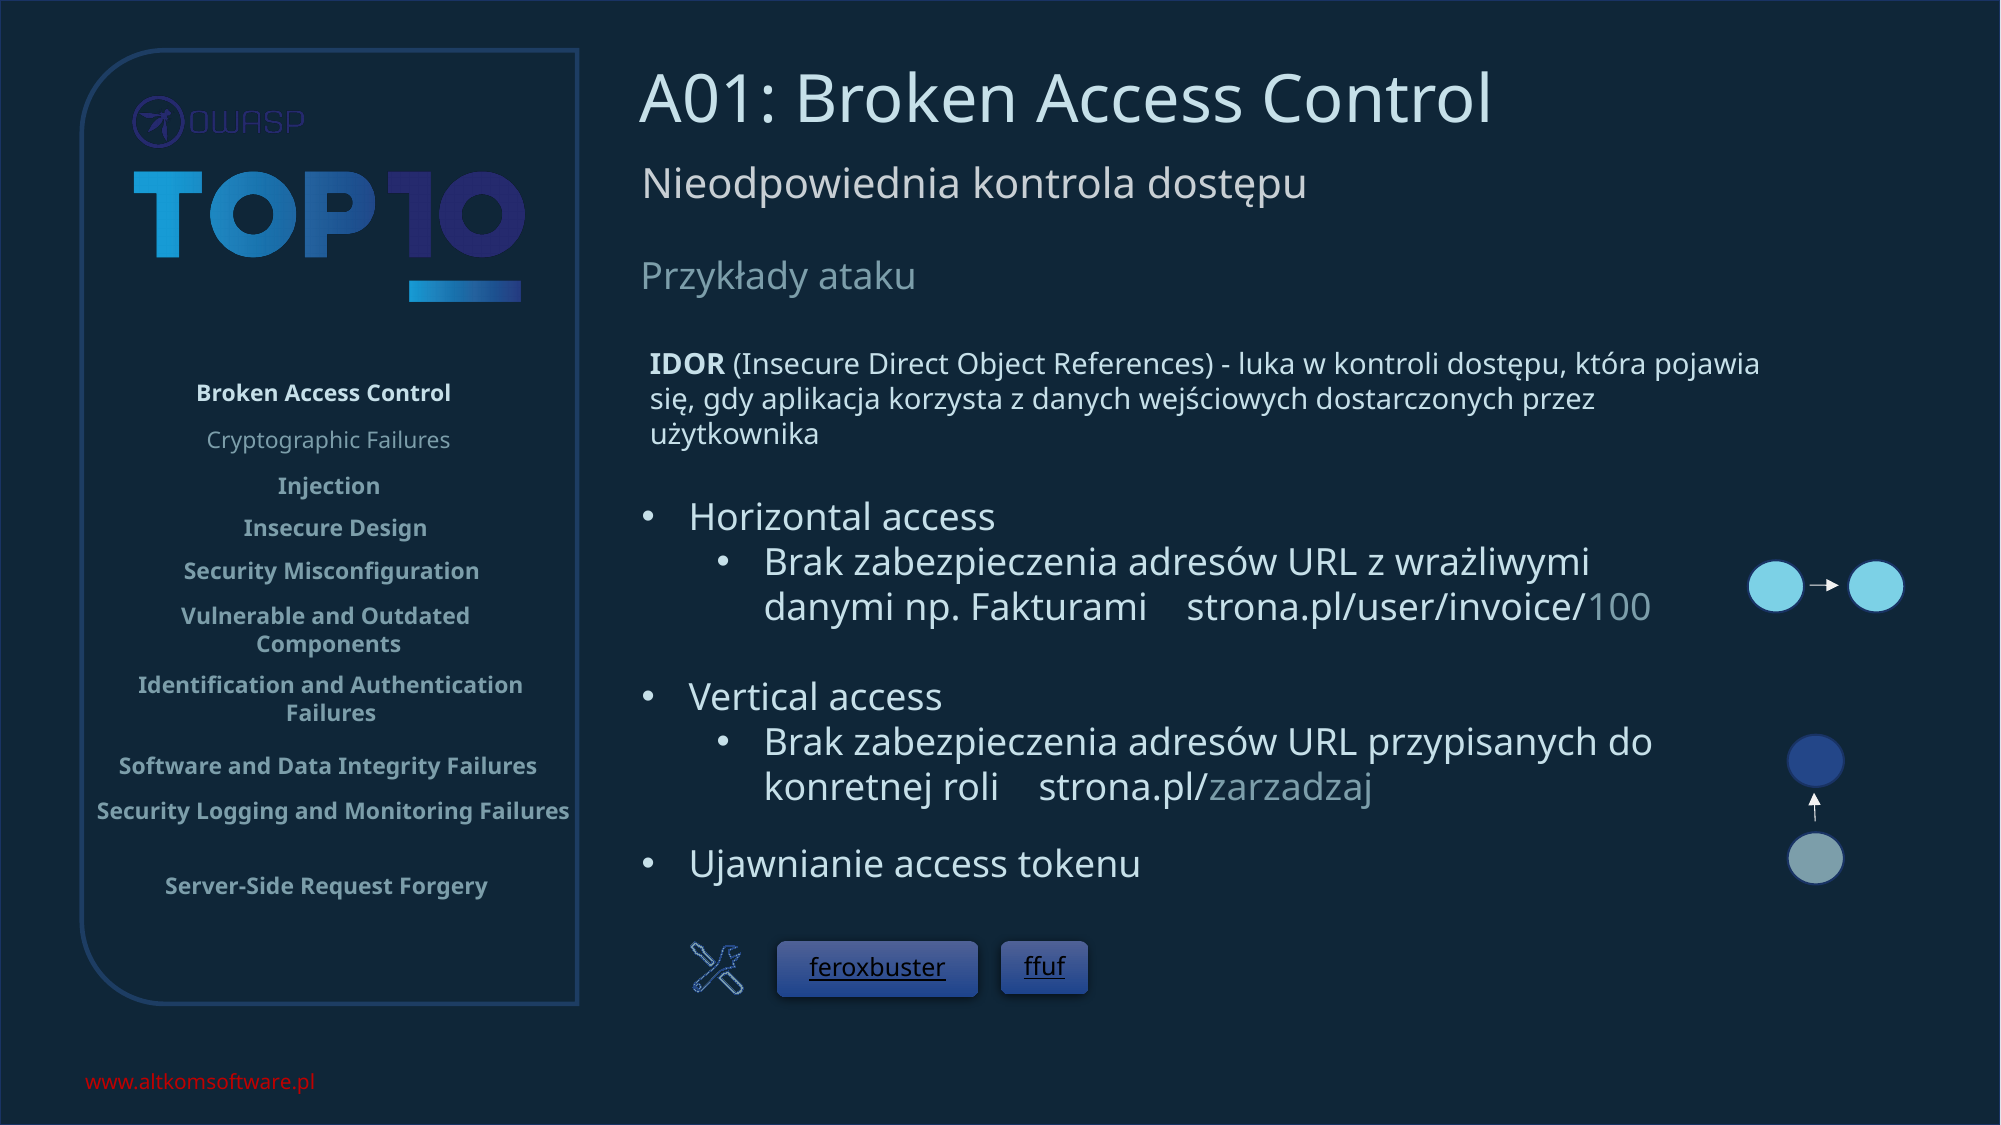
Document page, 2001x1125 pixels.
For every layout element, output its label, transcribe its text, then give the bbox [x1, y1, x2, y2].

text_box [1747, 560, 1905, 613]
list Nieodpowiednia kontrola dostępu [626, 148, 1520, 244]
text_box Cryptographic Failures [81, 425, 577, 454]
text_box Security Misconfiguration [84, 557, 580, 585]
text_box [81, 49, 578, 1005]
text_box Security Logging and Monitoring Failures [92, 797, 576, 825]
picture [103, 75, 554, 322]
text_box Broken Access Control [81, 378, 573, 407]
text_box Insecure Design [89, 513, 583, 541]
text_box Identification and Authentication Failures [91, 670, 571, 726]
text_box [1787, 734, 1844, 885]
text_box Vulnerable and Outdated Components [81, 602, 577, 658]
text_box Horizontal access Brak zabezpieczenia adresów URL z wrażliwymi danymi np. Fakturami strona.pl/user/invoice/100 Vertical access Brak zabezpieczenia adresów URL przypisanych do konretnej roli strona.pl/zarzadzaj [626, 485, 1730, 832]
text_box Server-Side Request Forgery [77, 871, 576, 899]
text_box Ujawnianie access tokenu [626, 832, 1731, 1028]
text_box Injection [81, 471, 577, 499]
text_box IDOR (Insecure Direct Object References) - luka w kontroli dostępu, która pojawia się, gdy aplikacja korzysta z danych wejściowych dostarczonych przez użytkownika [634, 338, 1787, 458]
text_box Software and Data Integrity Failures [80, 751, 576, 779]
title A01: Broken Access Control [624, 57, 1657, 158]
text_box Przykłady ataku [625, 244, 1833, 305]
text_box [690, 941, 745, 995]
